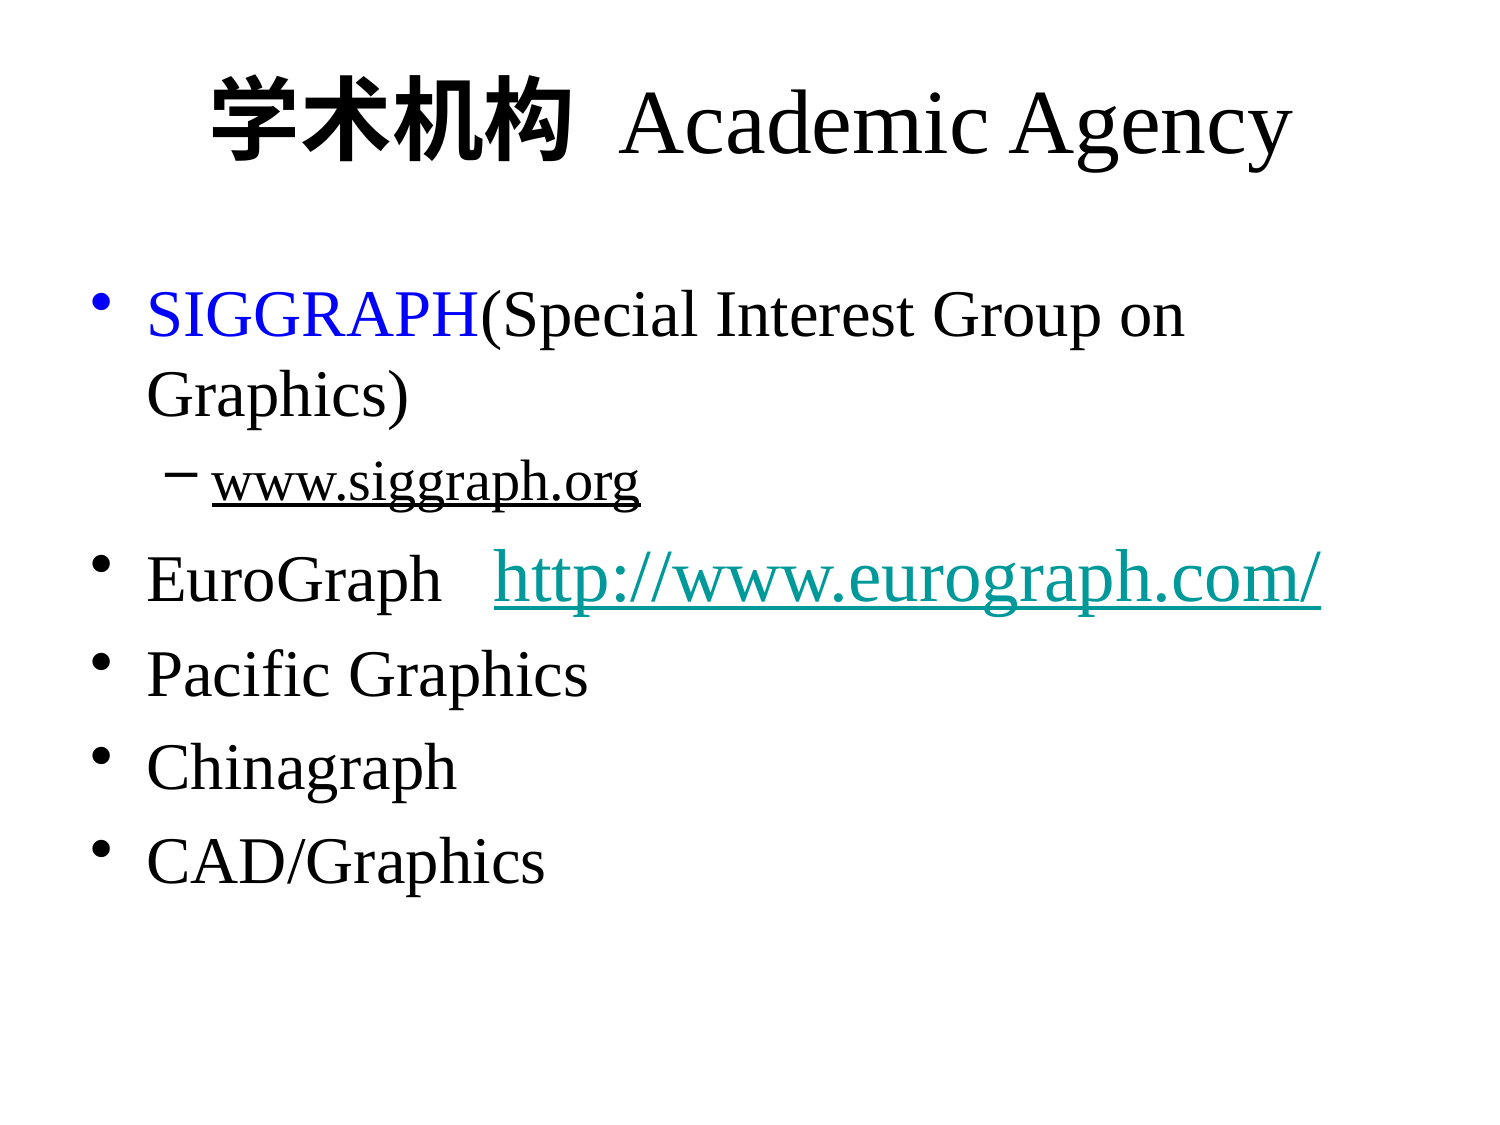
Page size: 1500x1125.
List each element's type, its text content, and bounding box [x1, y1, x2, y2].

title 学术机构 Academic Agency [76, 54, 1427, 243]
list SIGGRAPH(Special Interest Group on Graphics) www.siggraph.org EuroGraph http://www.eurograph.com/ Pacific Graphics Chinagraph CAD/Graphics [75, 262, 1425, 1005]
